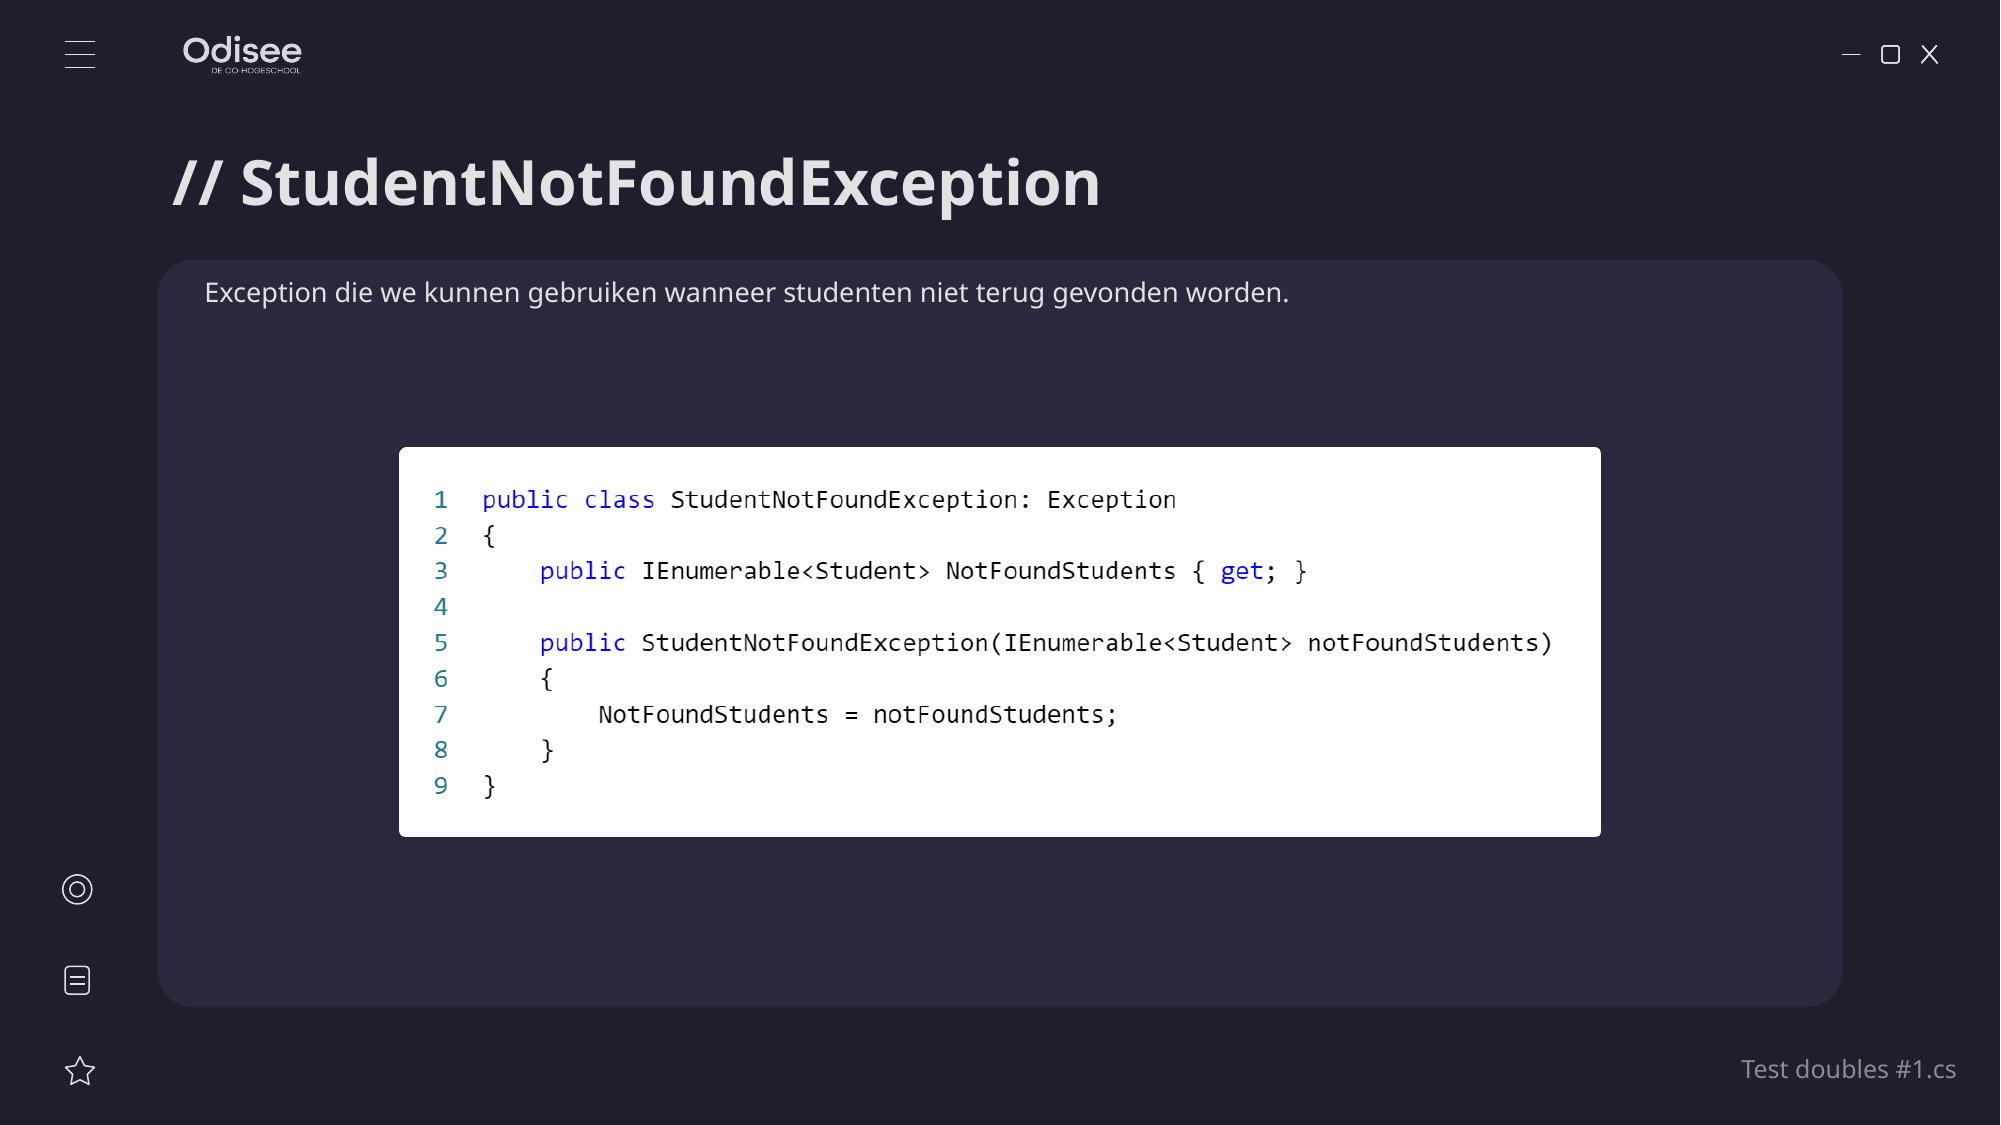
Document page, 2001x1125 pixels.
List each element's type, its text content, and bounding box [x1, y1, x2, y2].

footer Test doubles #1.cs [1506, 1040, 1973, 1101]
title // StudentNotFoundException [157, 118, 1843, 244]
list Exception die we kunnen gebruiken wanneer studenten niet terug gevonden worden. [157, 260, 1843, 1000]
picture [157, 10, 328, 99]
picture [398, 447, 1602, 837]
